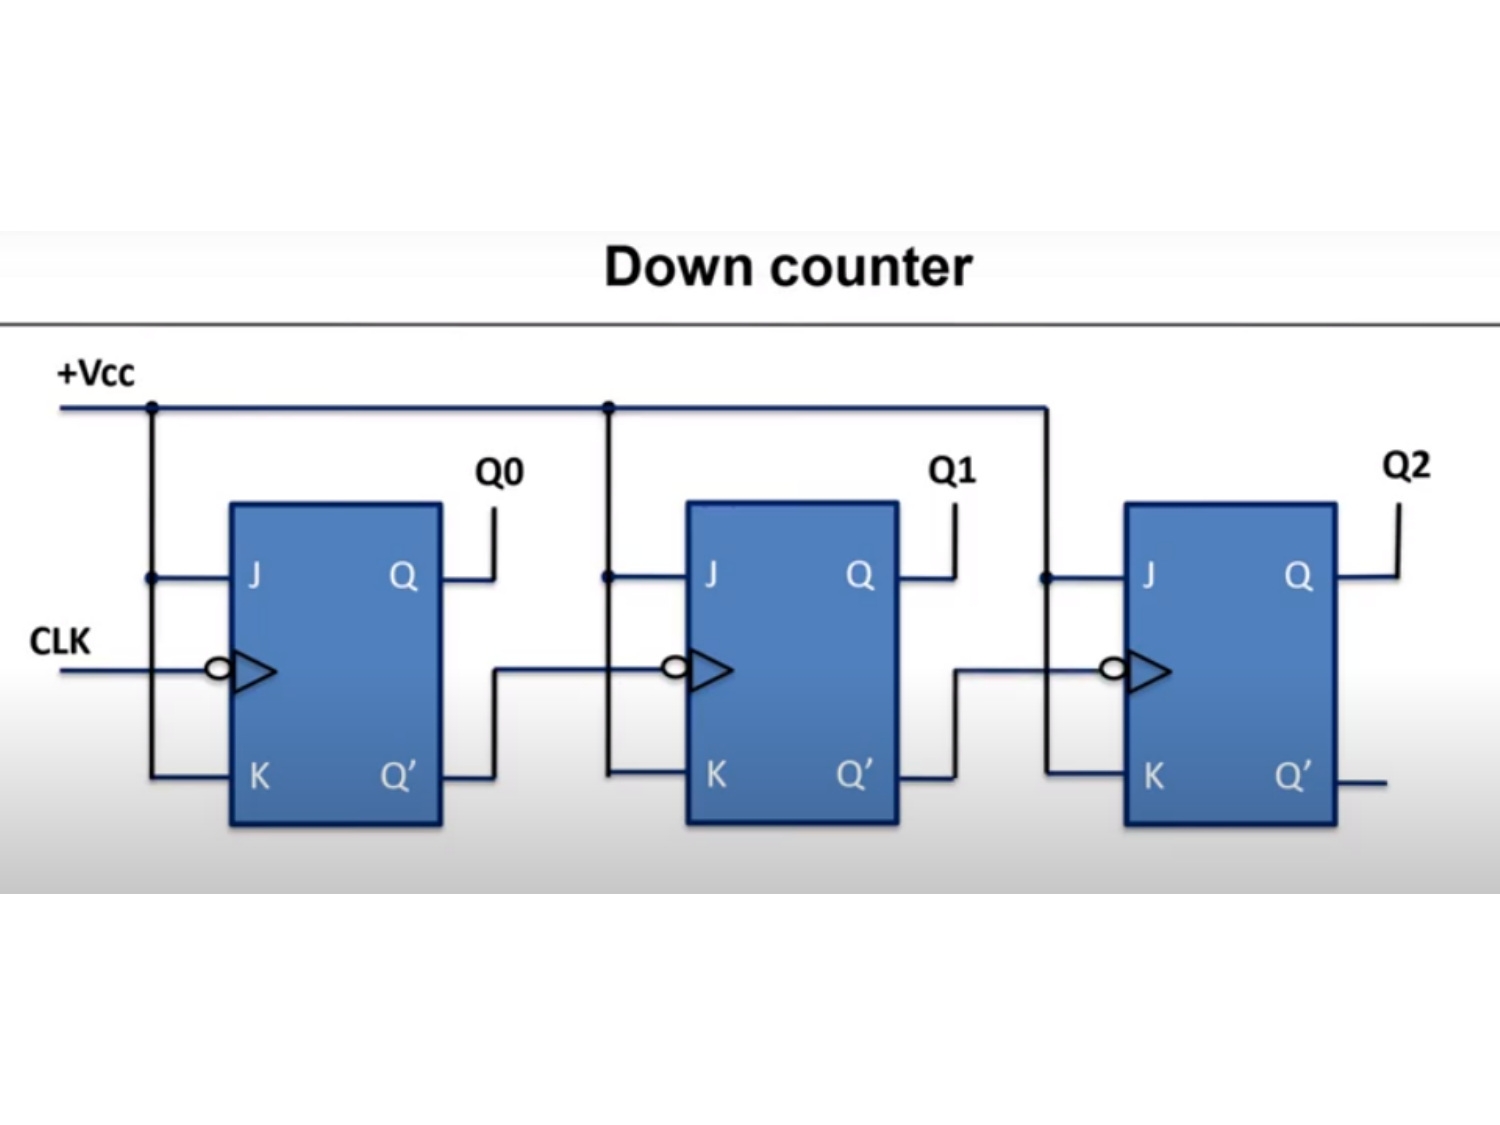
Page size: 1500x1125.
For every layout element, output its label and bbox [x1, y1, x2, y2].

picture [0, 230, 1500, 894]
